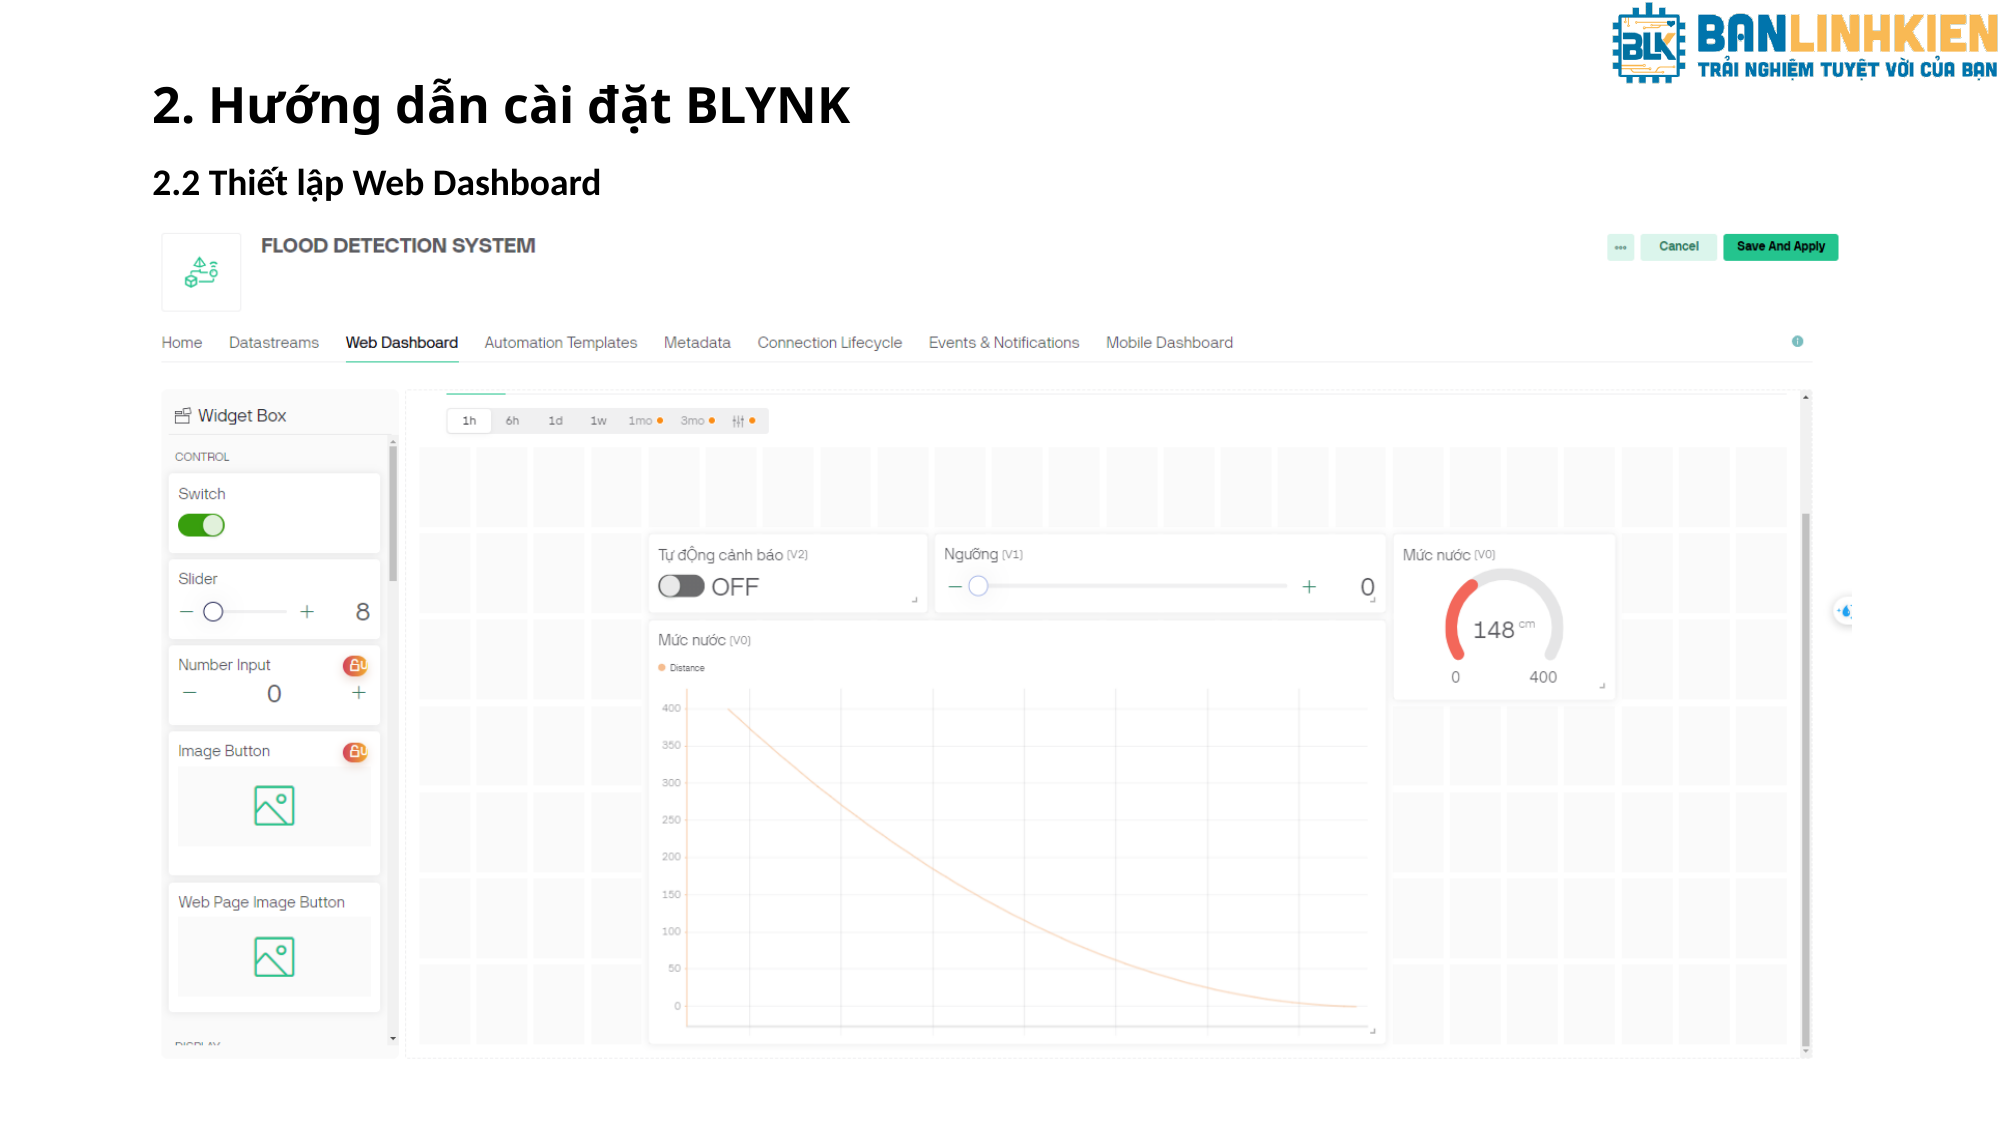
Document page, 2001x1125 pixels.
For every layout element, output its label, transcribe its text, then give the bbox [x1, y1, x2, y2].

picture [148, 207, 1852, 1066]
picture [1610, 0, 2000, 86]
title 2. Hướng dẫn cài đặt BLYNK [137, 59, 1863, 155]
list 2.2 Thiết lập Web Dashboard [137, 155, 1863, 1014]
